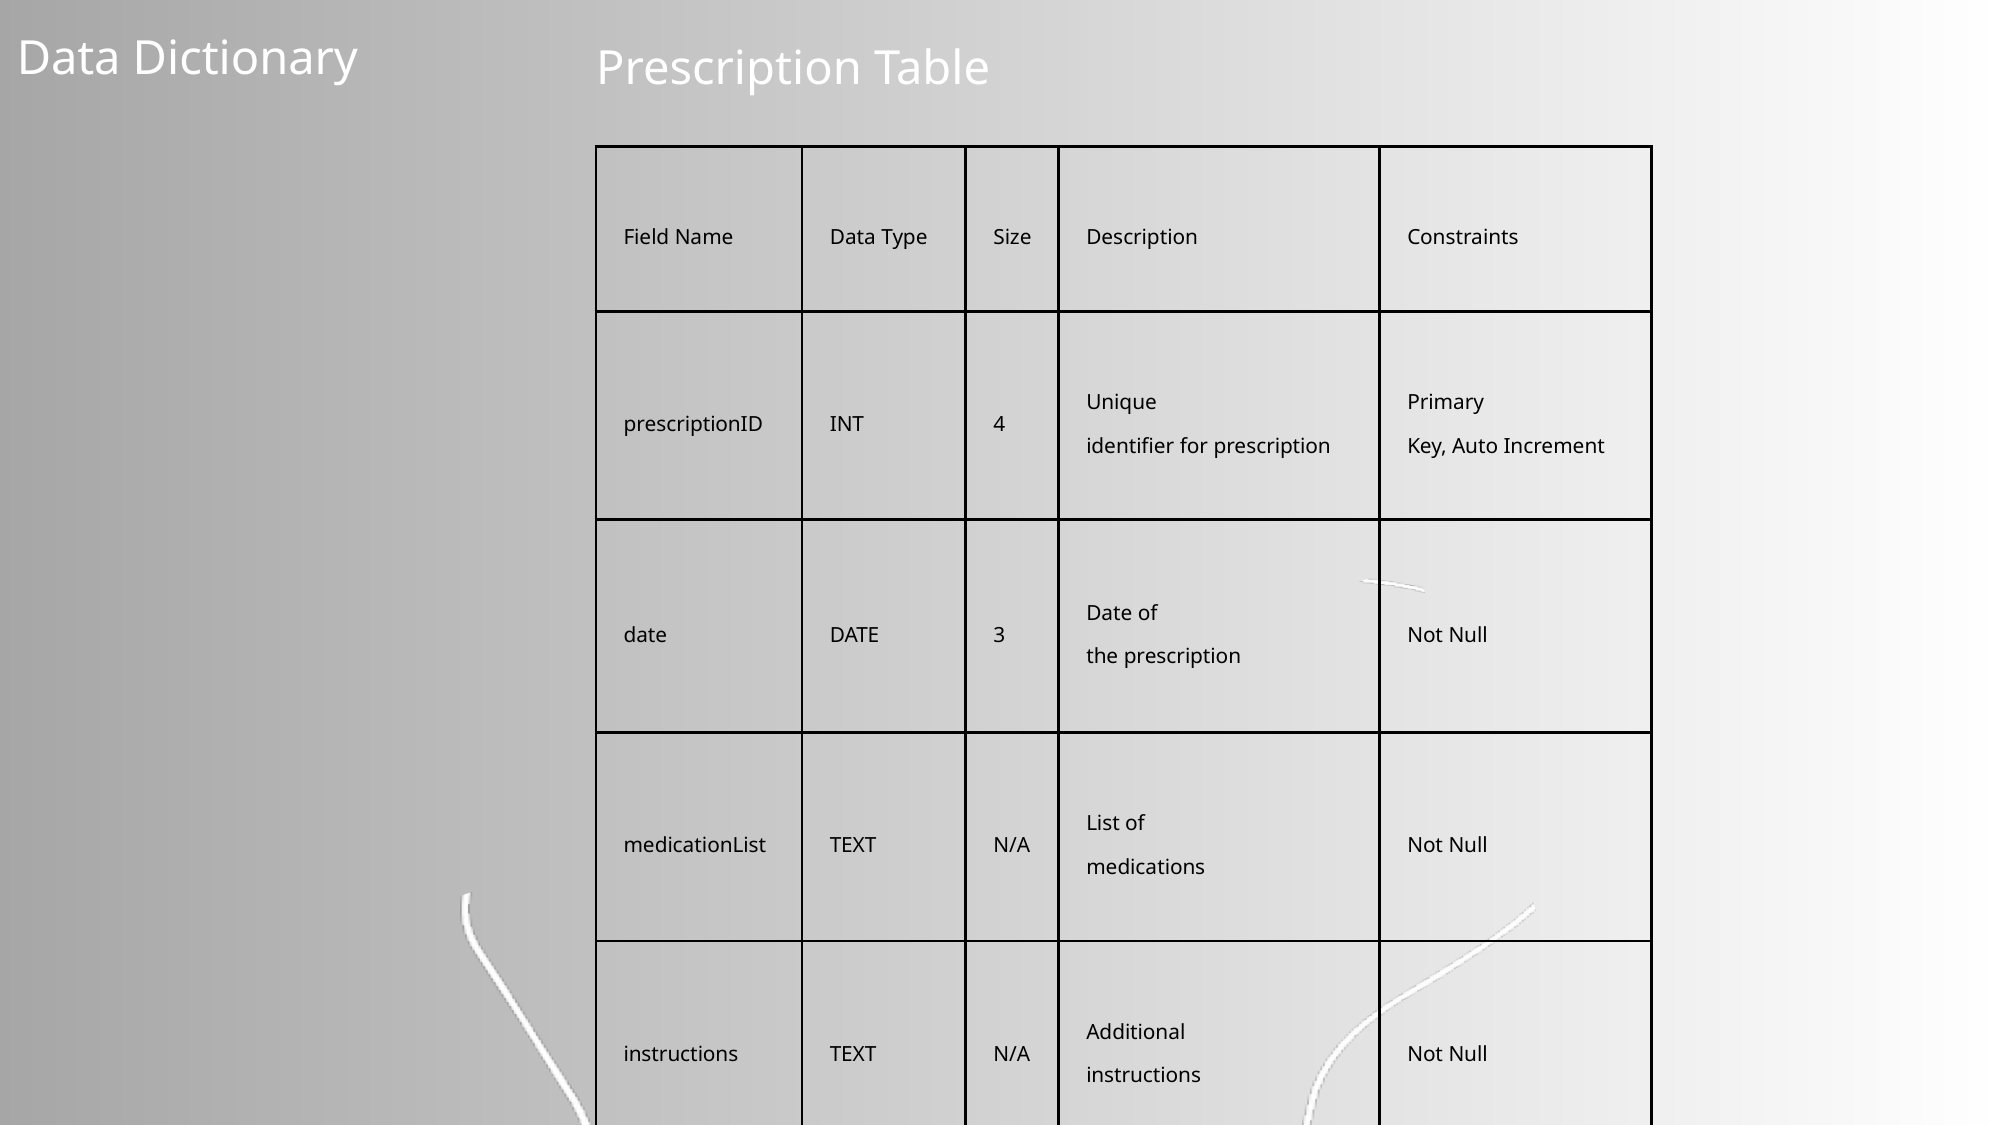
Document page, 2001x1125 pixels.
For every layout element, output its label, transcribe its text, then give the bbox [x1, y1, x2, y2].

table_cell INT [803, 313, 964, 518]
text_box Prescription Table [595, 37, 1132, 95]
table_cell prescriptionID [597, 313, 801, 518]
table_cell Not Null [1381, 942, 1650, 1125]
table_cell 3 [967, 521, 1057, 731]
table_header Field Name [597, 148, 801, 310]
table_header Constraints [1381, 148, 1650, 310]
table_cell Date of the prescription [1060, 521, 1378, 731]
table_cell Additional instructions [1060, 942, 1378, 1125]
table_cell medicationList [597, 734, 801, 940]
table_cell DATE [803, 521, 964, 731]
table_header Size [967, 148, 1057, 310]
table_cell N/A [967, 734, 1057, 940]
table_cell Unique identifier for prescription [1060, 313, 1378, 518]
table_cell 4 [967, 313, 1057, 518]
table_cell Primary Key, Auto Increment [1381, 313, 1650, 518]
table_cell TEXT [803, 942, 964, 1125]
text_box Data Dictionary [16, 27, 496, 84]
table_cell N/A [967, 942, 1057, 1125]
table_cell Not Null [1381, 521, 1650, 731]
table_cell TEXT [803, 734, 964, 940]
table_cell Not Null [1381, 734, 1650, 940]
table_cell instructions [597, 942, 801, 1125]
text_box [446, 848, 595, 1125]
table_header Description [1060, 148, 1378, 310]
table_cell List of medications [1060, 734, 1378, 940]
table_header Data Type [803, 148, 964, 310]
table_cell date [597, 521, 801, 731]
